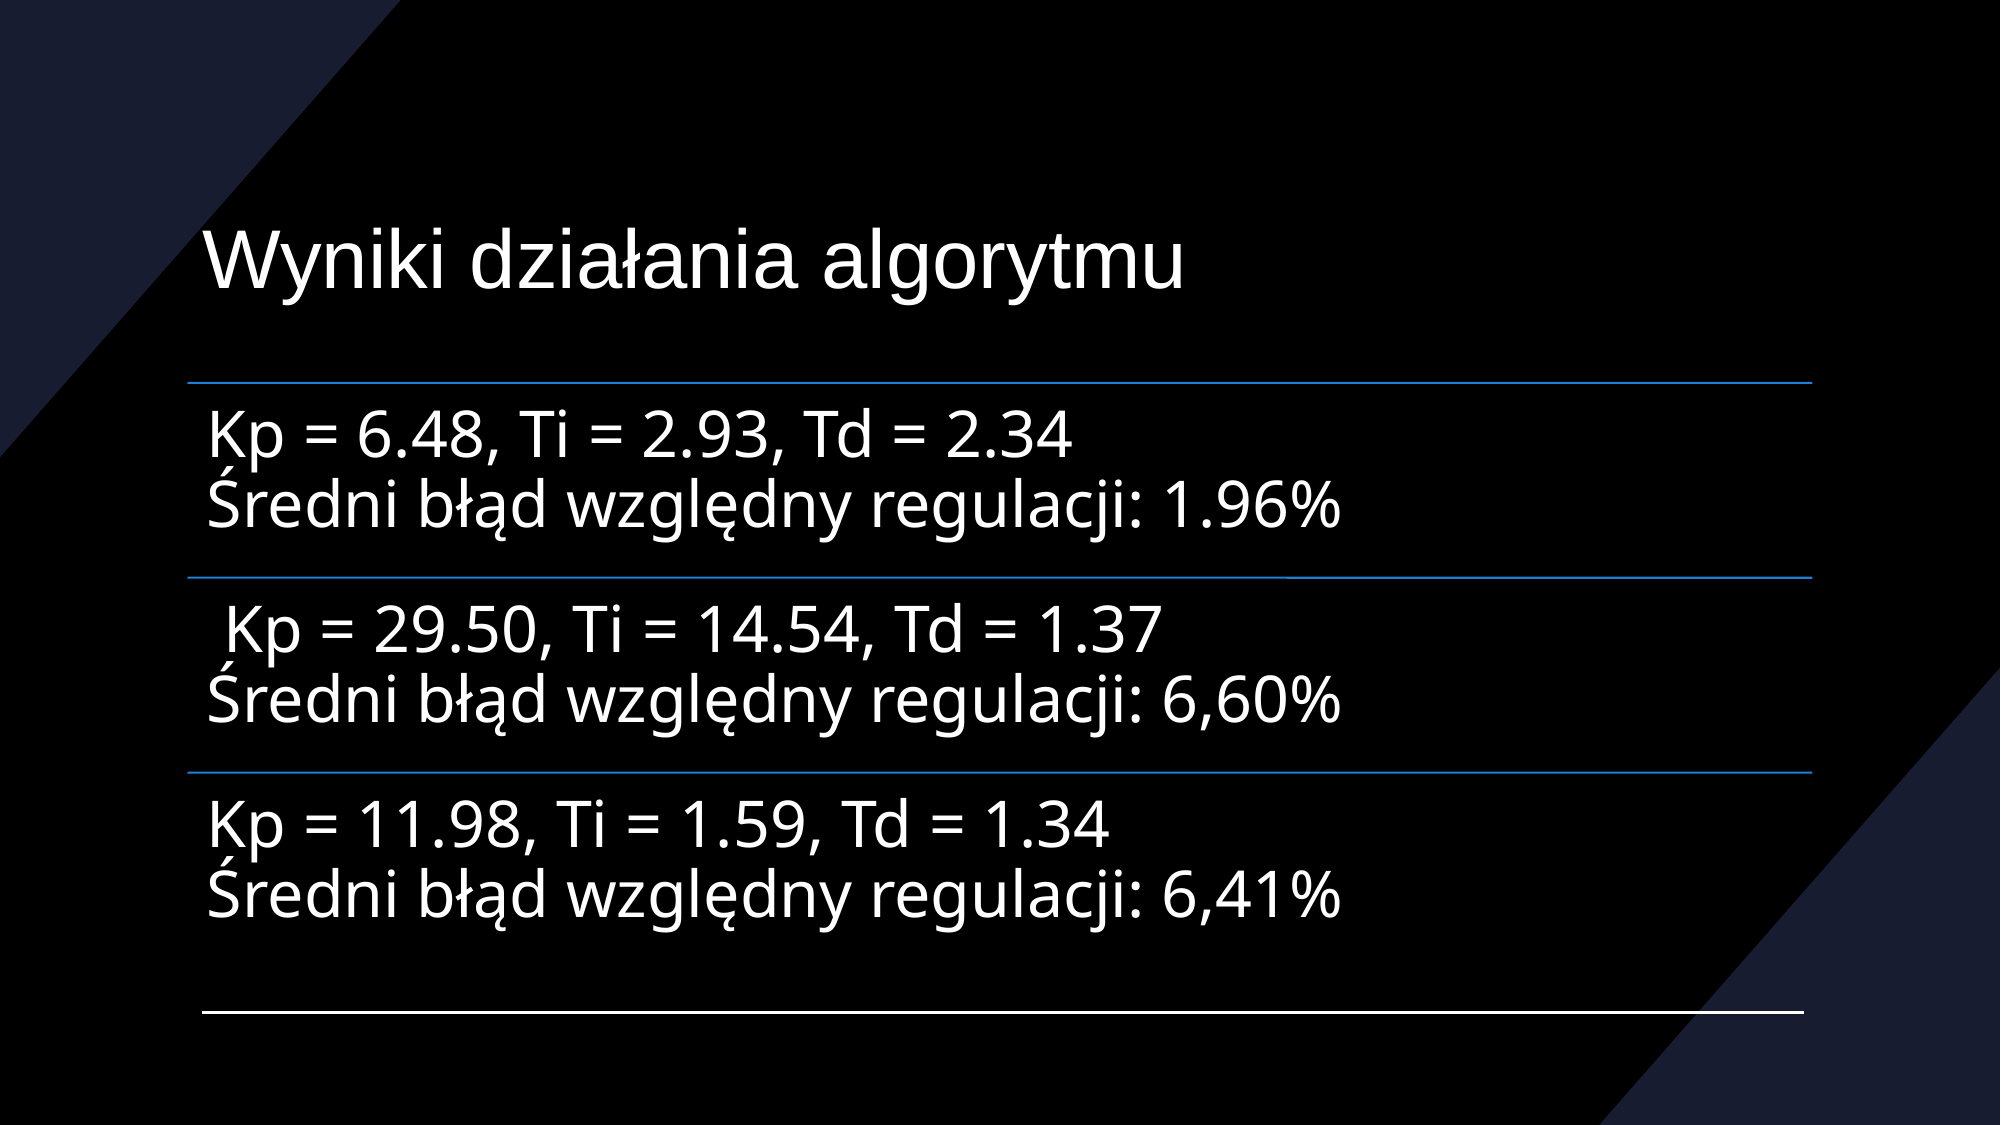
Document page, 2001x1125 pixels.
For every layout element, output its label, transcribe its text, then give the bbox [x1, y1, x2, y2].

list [187, 382, 1813, 968]
title Wyniki działania algorytmu [187, 143, 1813, 367]
